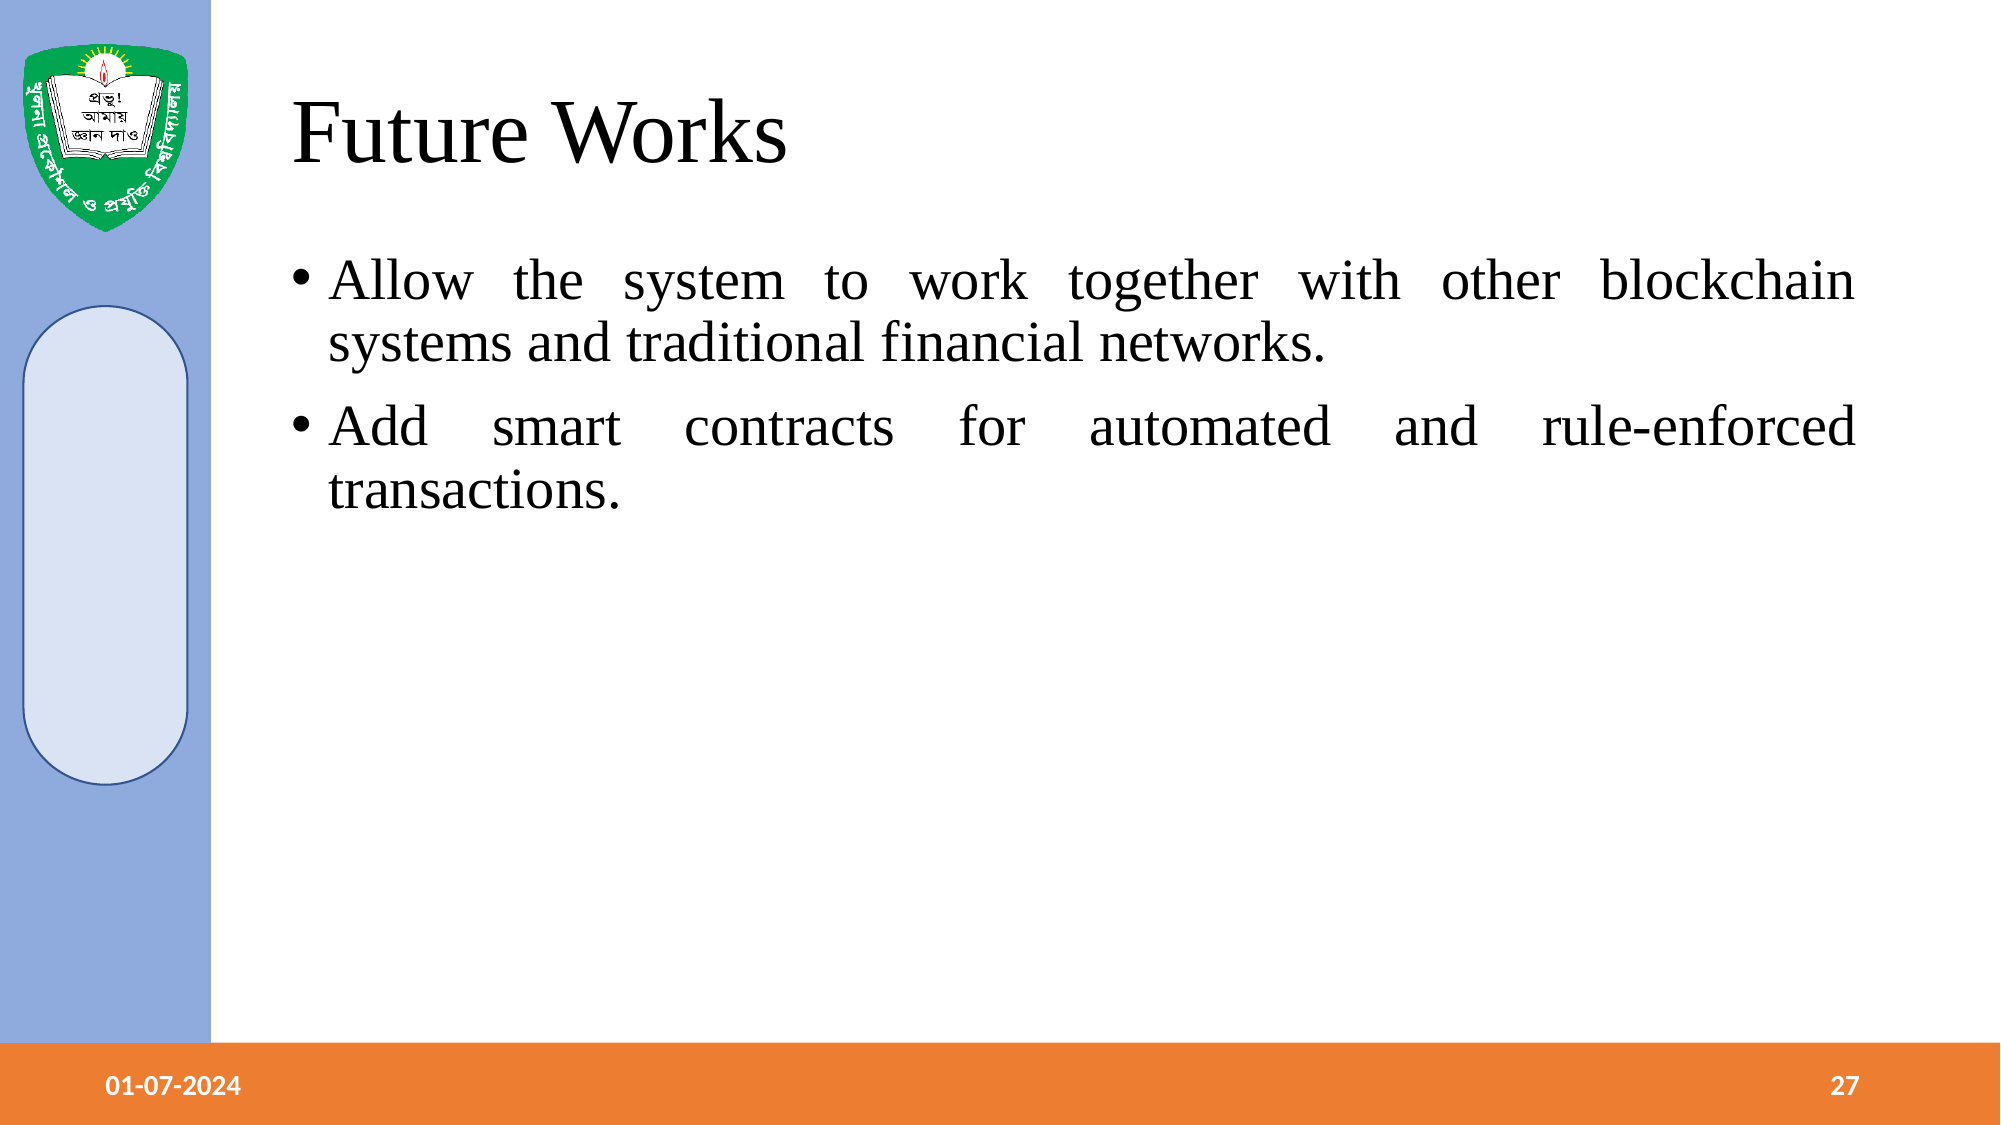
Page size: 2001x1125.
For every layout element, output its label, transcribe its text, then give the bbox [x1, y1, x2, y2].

title Future Works [276, 23, 1875, 242]
picture [23, 44, 188, 232]
list Allow the system to work together with other blockchain systems and traditional financial networks. Add smart contracts for automated and rule-enforced transactions. [276, 241, 1873, 1014]
